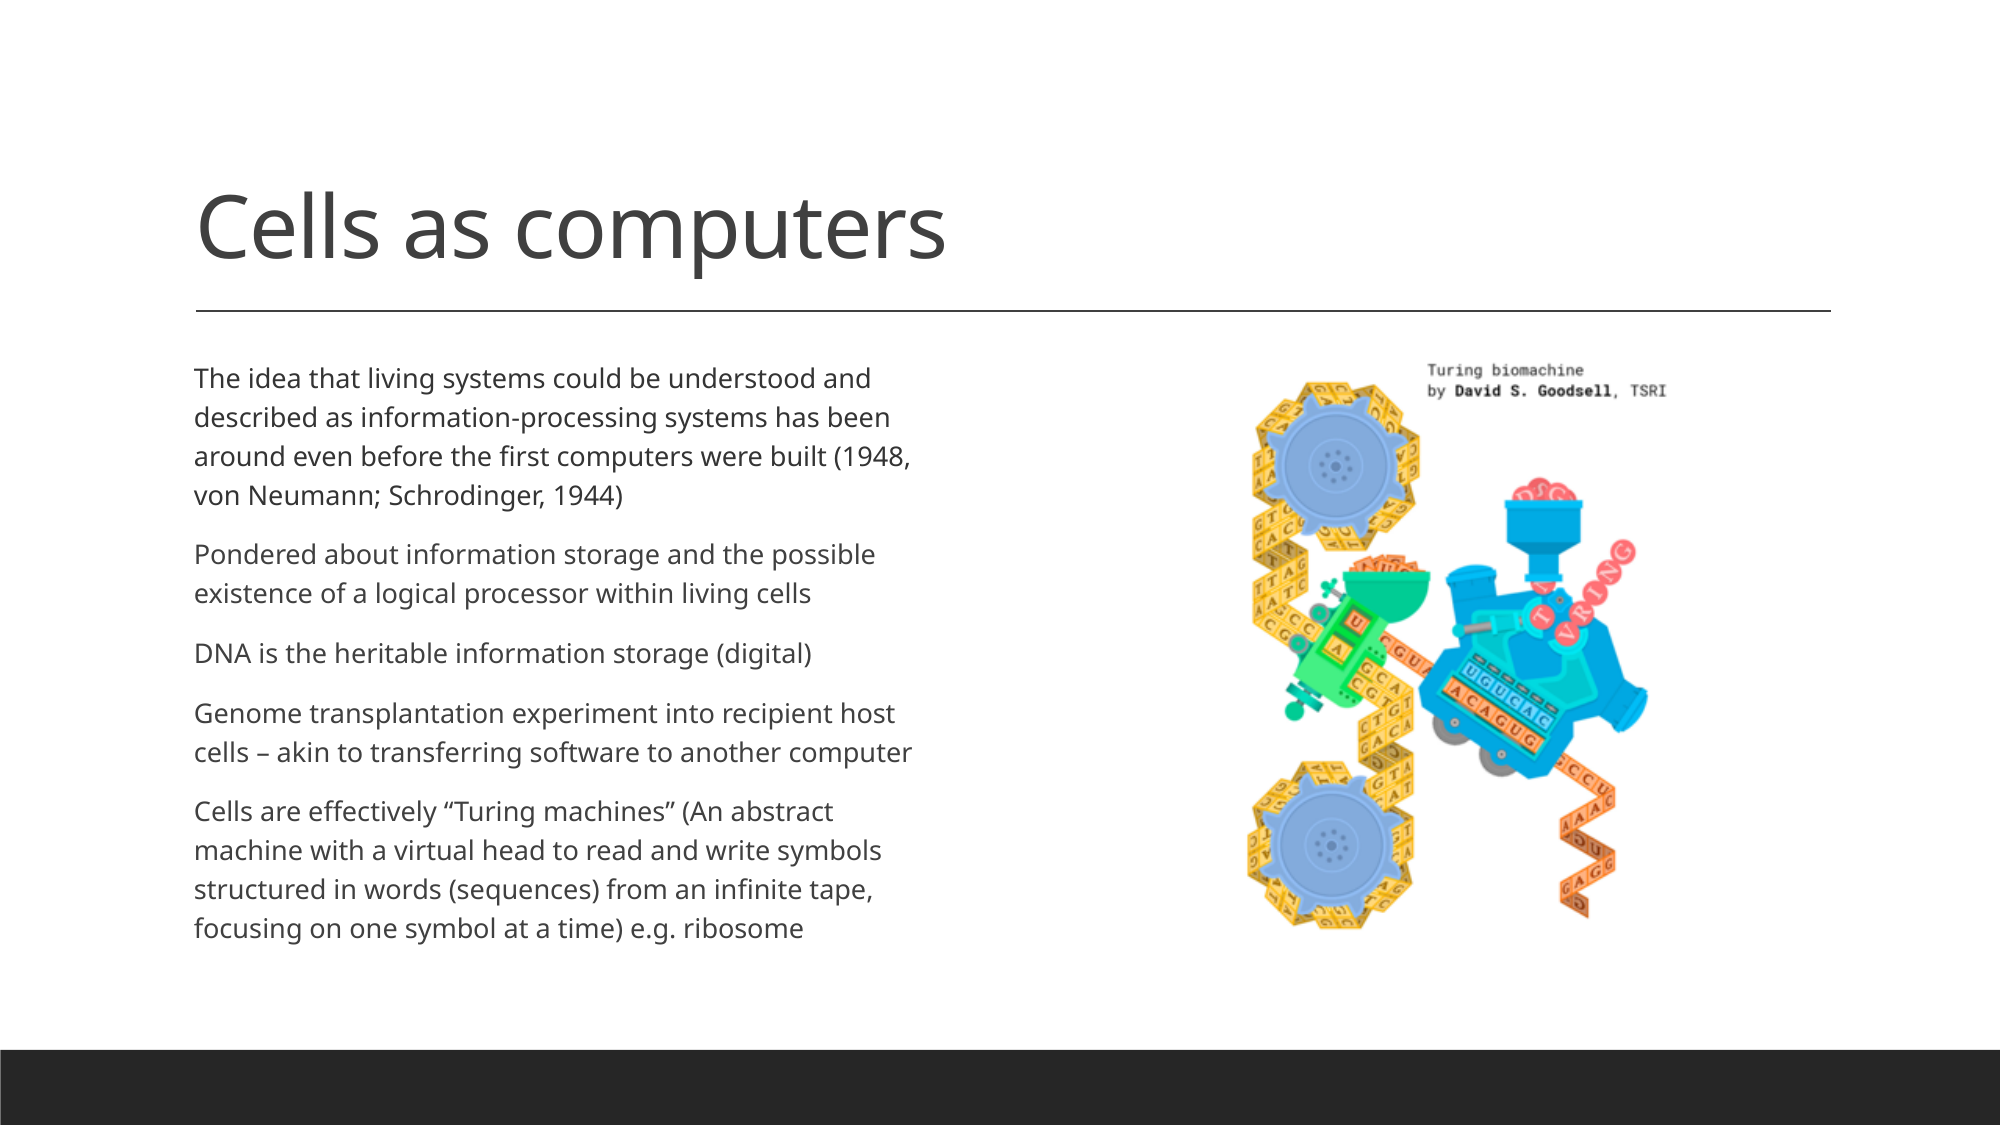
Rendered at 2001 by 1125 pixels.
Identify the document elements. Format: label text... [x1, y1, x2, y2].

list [1217, 347, 1682, 964]
list The idea that living systems could be understood and described as information-processing systems has been around even before the first computers were built (1948, von Neumann; Schrodinger, 1944) Pondered about information storage and the possible existence of a logical processor within living cells DNA is the heritable information storage (digital) Genome transplantation experiment into recipient host cells – akin to transferring software to another computer Cells are effectively “Turing machines” (An abstract machine with a virtual head to read and write symbols structured in words (sequences) from an infinite tape, focusing on one symbol at a time) e.g. ribosome [180, 347, 942, 963]
title Cells as computers [180, 47, 1830, 285]
